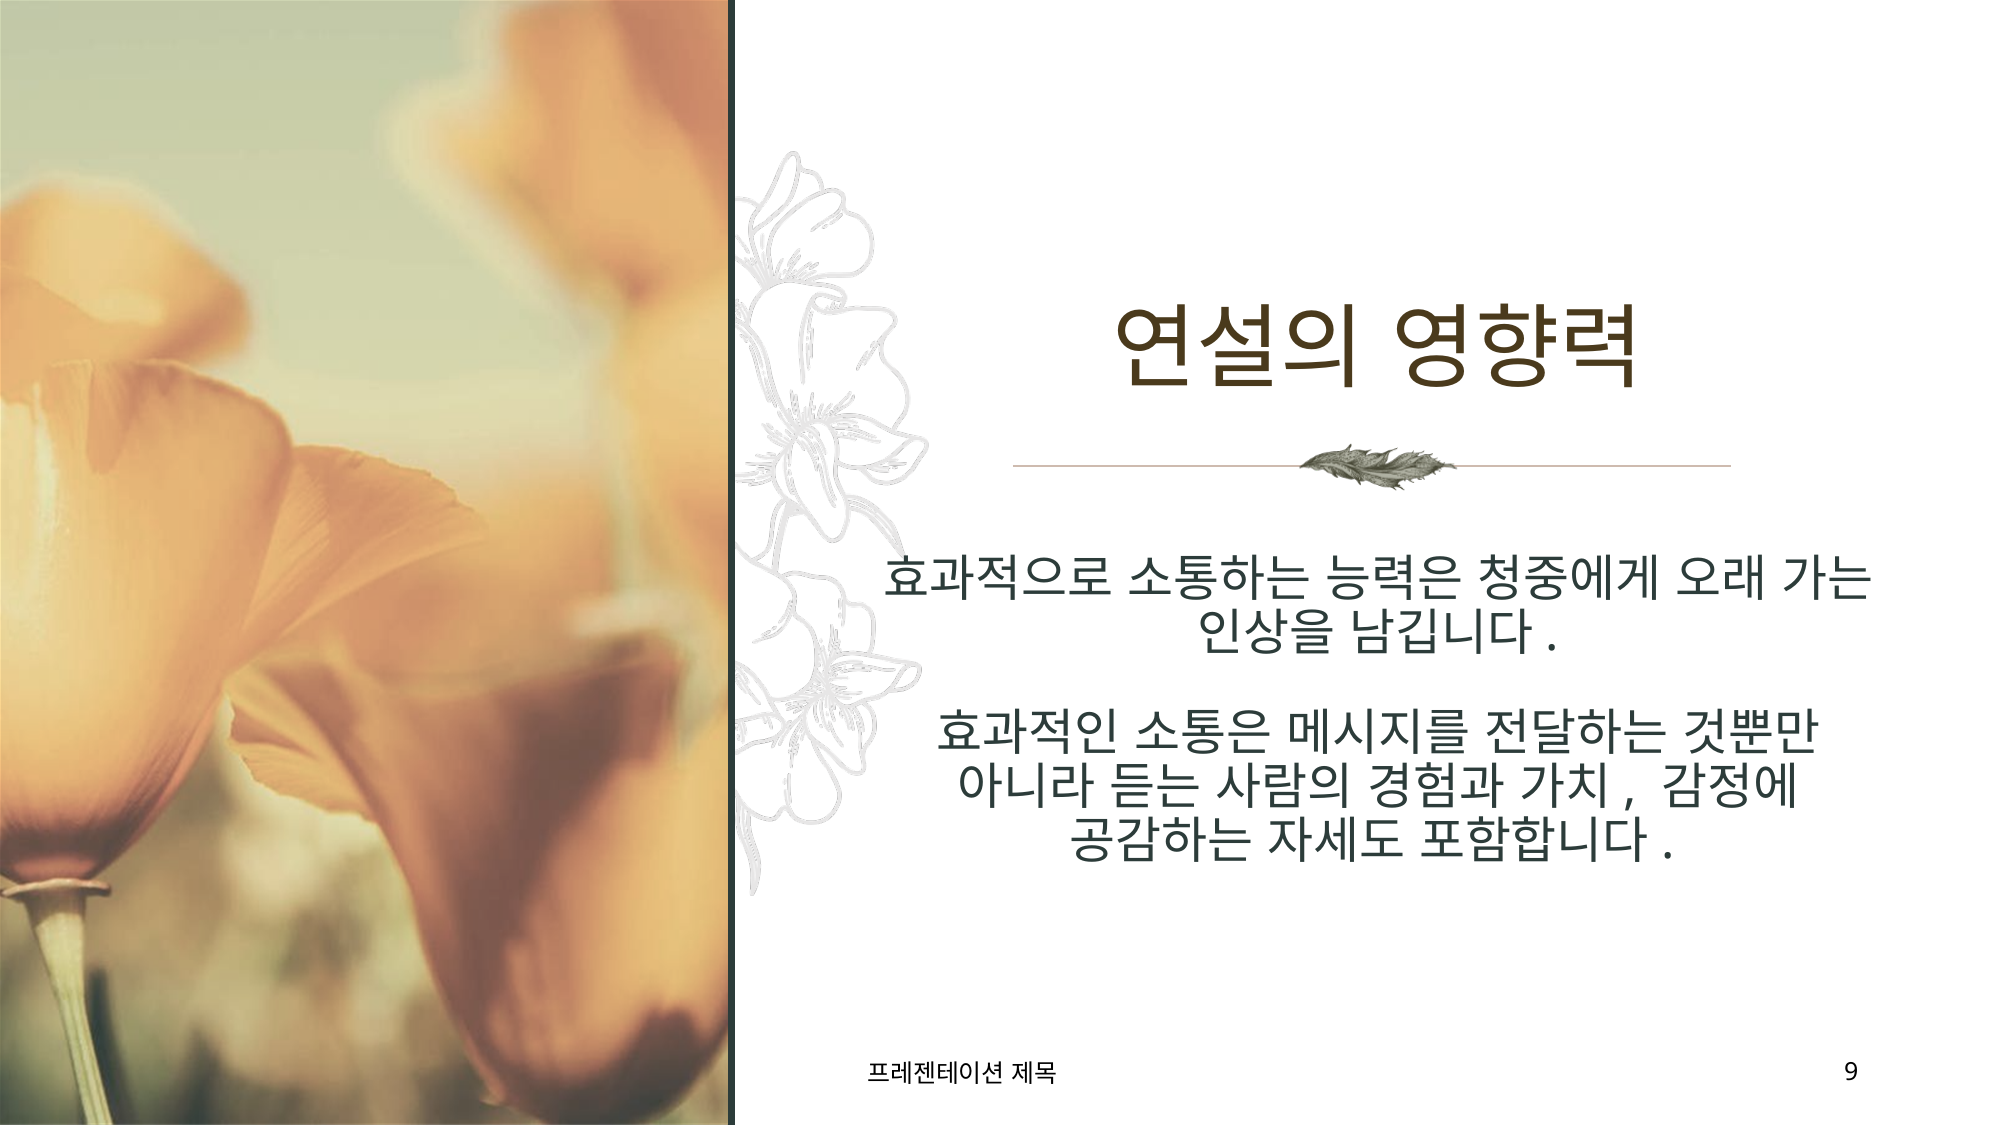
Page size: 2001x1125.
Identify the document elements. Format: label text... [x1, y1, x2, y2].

list 효과적으로 소통하는 능력은 청중에게 오래 가는 인상을 남깁니다. 효과적인 소통은 메시지를 전달하는 것뿐만 아니라 듣는 사람의 경험과 가치, 감정에 공감하는 자세도 포함합니다. [851, 546, 1905, 947]
picture [735, 132, 971, 947]
slide_number 9 [1744, 1042, 1874, 1103]
title 연설의 영향력 [851, 91, 1905, 408]
footer 프레젠테이션 제목 [851, 1042, 1527, 1103]
picture [1298, 443, 1458, 491]
picture [0, 0, 728, 1125]
